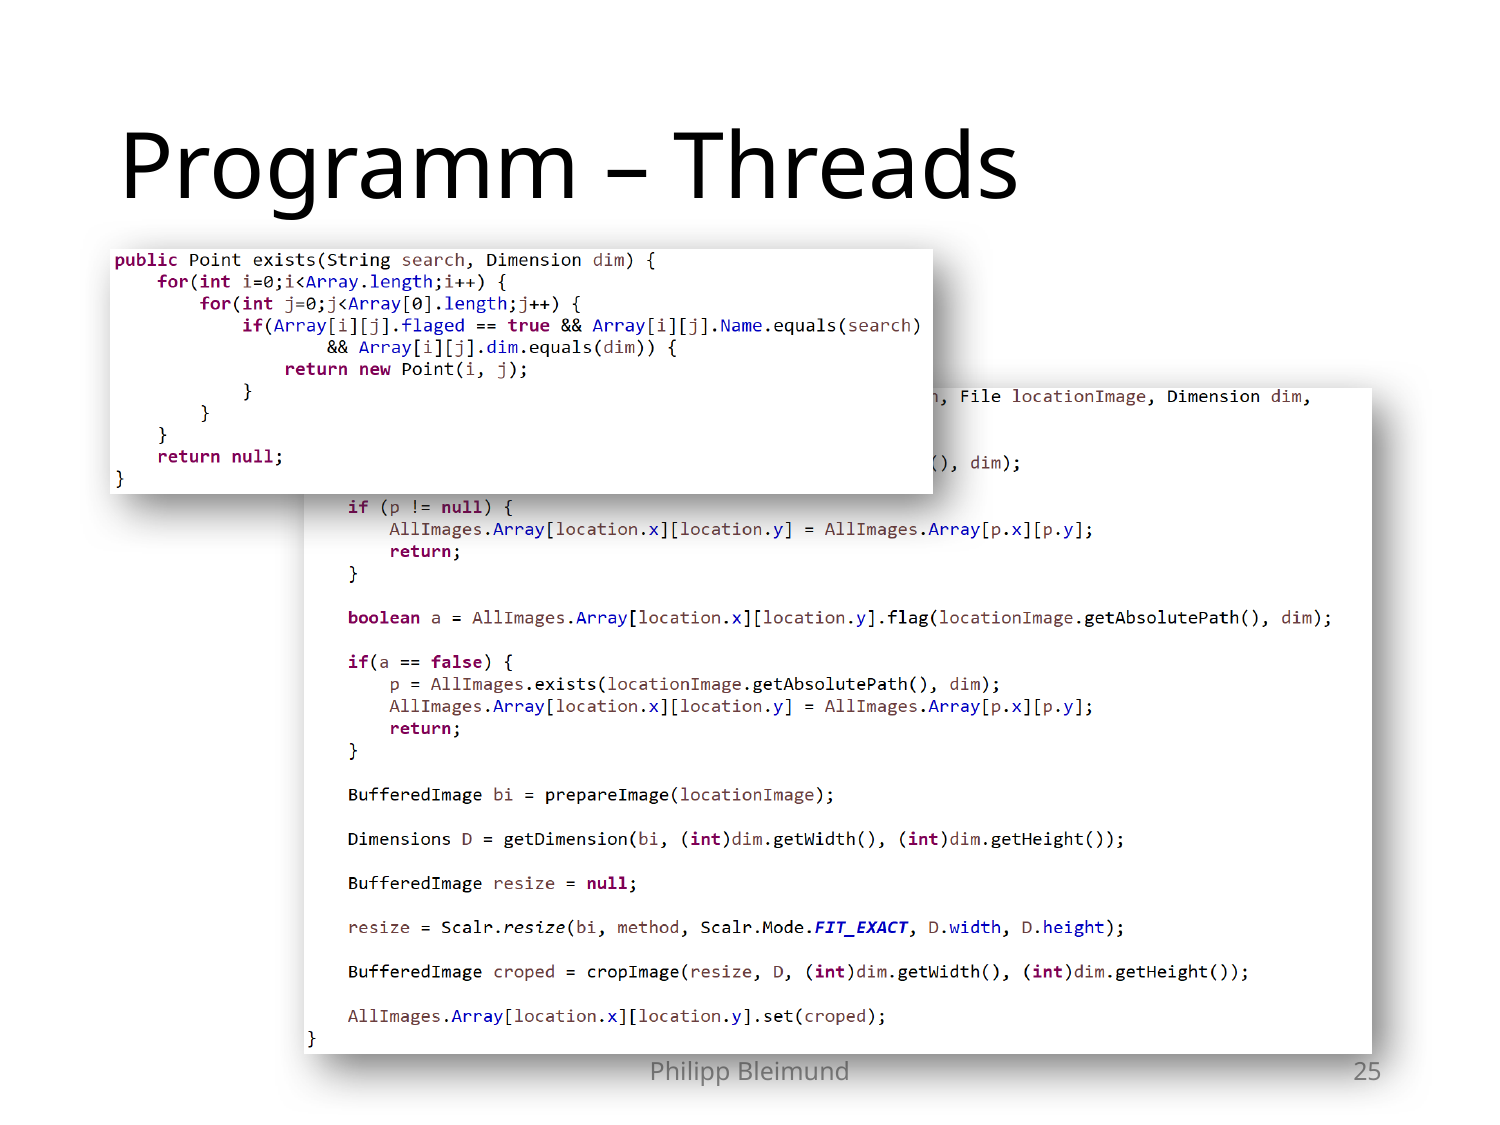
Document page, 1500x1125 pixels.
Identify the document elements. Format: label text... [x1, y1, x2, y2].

picture [304, 388, 1372, 1054]
footer Philipp Bleimund [496, 1054, 1004, 1103]
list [110, 249, 933, 494]
title Programm – Threads [103, 59, 1397, 278]
slide_number 25 [1059, 1042, 1397, 1103]
